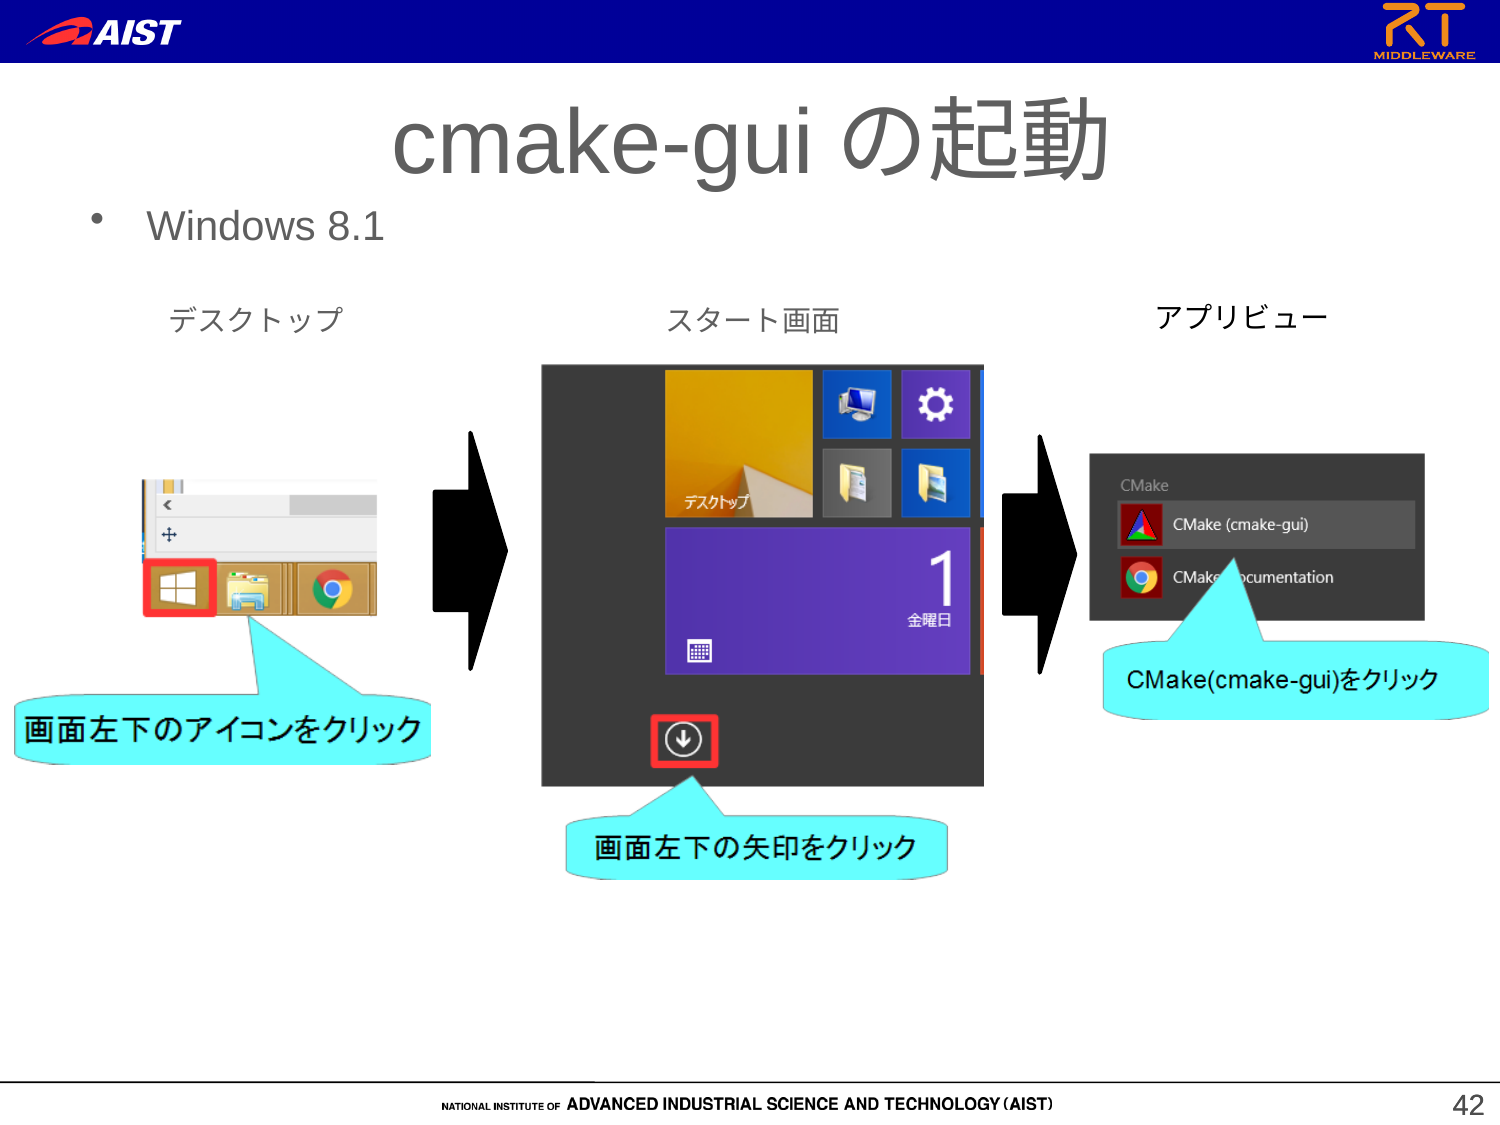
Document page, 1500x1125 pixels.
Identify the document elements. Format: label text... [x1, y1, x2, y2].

text_box アプリビュー [1139, 292, 1345, 342]
picture [442, 1097, 1052, 1110]
list Windows 8.1 [75, 208, 1374, 614]
picture [14, 479, 431, 766]
picture [541, 364, 985, 881]
text_box デスクトップ [153, 294, 359, 345]
picture [0, 0, 1500, 63]
text_box スタート画面 [650, 294, 856, 345]
picture [1088, 452, 1489, 720]
text_box [436, 430, 508, 672]
text_box 42 [1149, 1078, 1500, 1125]
title cmake-guiの起動 [29, 66, 1474, 208]
text_box [1002, 434, 1078, 675]
